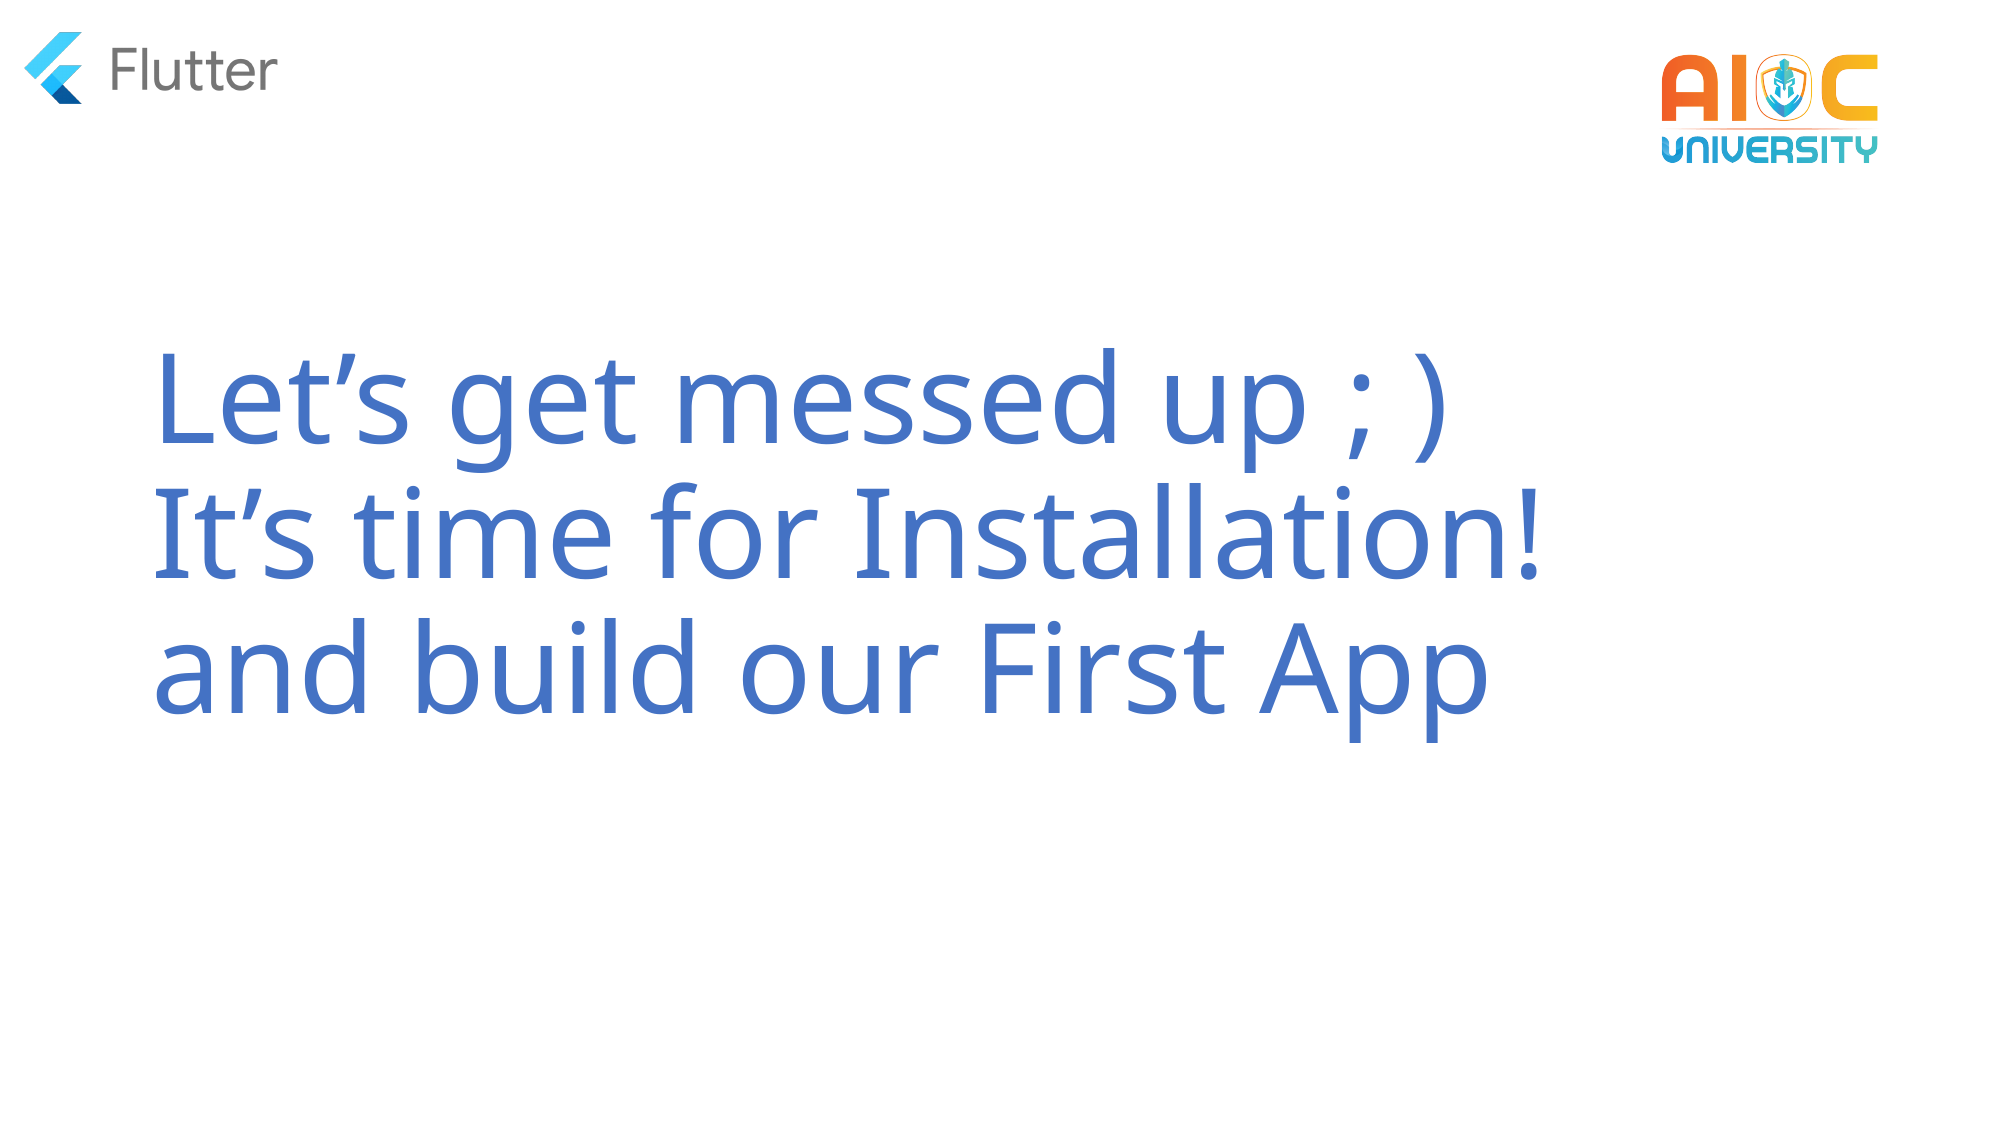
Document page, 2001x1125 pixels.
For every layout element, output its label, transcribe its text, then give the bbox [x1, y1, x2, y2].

title Let’s get messed up ; ) It’s time for Installation! and build our First App [136, 280, 1862, 749]
picture [23, 31, 279, 105]
picture [1584, 0, 1956, 218]
